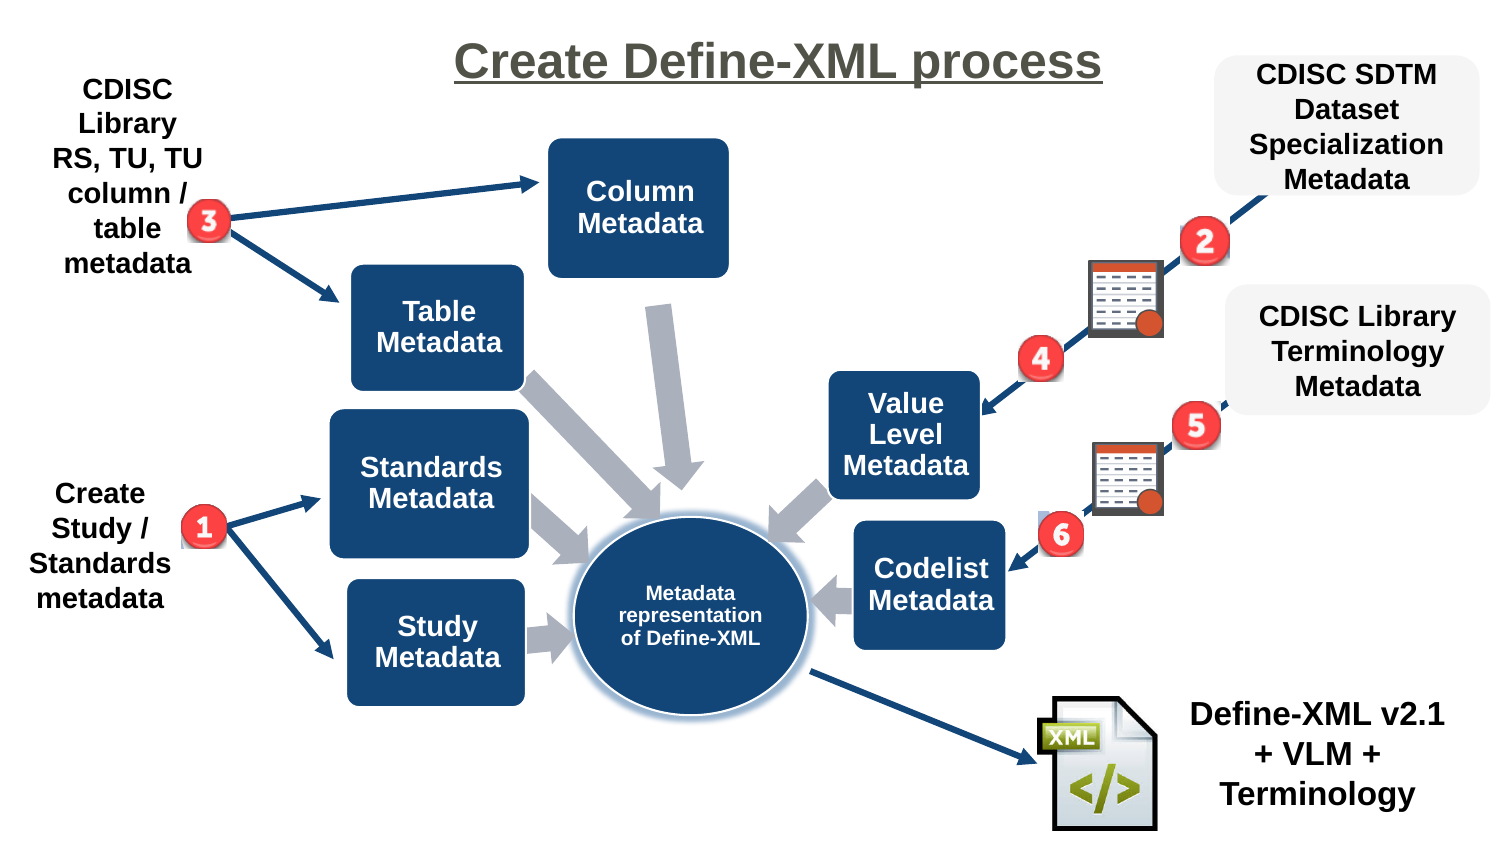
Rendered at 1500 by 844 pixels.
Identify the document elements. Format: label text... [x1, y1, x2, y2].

text_box Create Study / Standards metadata [0, 466, 204, 622]
title Create Define-XML process [131, 16, 1426, 167]
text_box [328, 97, 1017, 771]
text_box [226, 526, 334, 660]
text_box Define-XML v2.1 + VLM + Terminology [1163, 685, 1473, 820]
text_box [225, 498, 321, 526]
picture [1092, 442, 1164, 516]
picture [1180, 216, 1230, 266]
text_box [210, 182, 540, 221]
picture [1018, 335, 1064, 382]
picture [1088, 260, 1164, 338]
text_box CDISC Library Terminology Metadata [1281, 283, 1492, 417]
text_box CDISC Library RS, TU, TU column / table metadata [16, 62, 239, 288]
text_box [810, 671, 1038, 764]
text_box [1017, 182, 1281, 417]
picture [1172, 401, 1221, 450]
picture [1037, 696, 1172, 831]
picture [187, 199, 231, 243]
picture [180, 504, 226, 550]
text_box CDISC SDTM Dataset Specialization Metadata [1213, 54, 1481, 197]
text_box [1007, 401, 1229, 572]
picture [1038, 511, 1084, 557]
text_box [211, 220, 340, 303]
